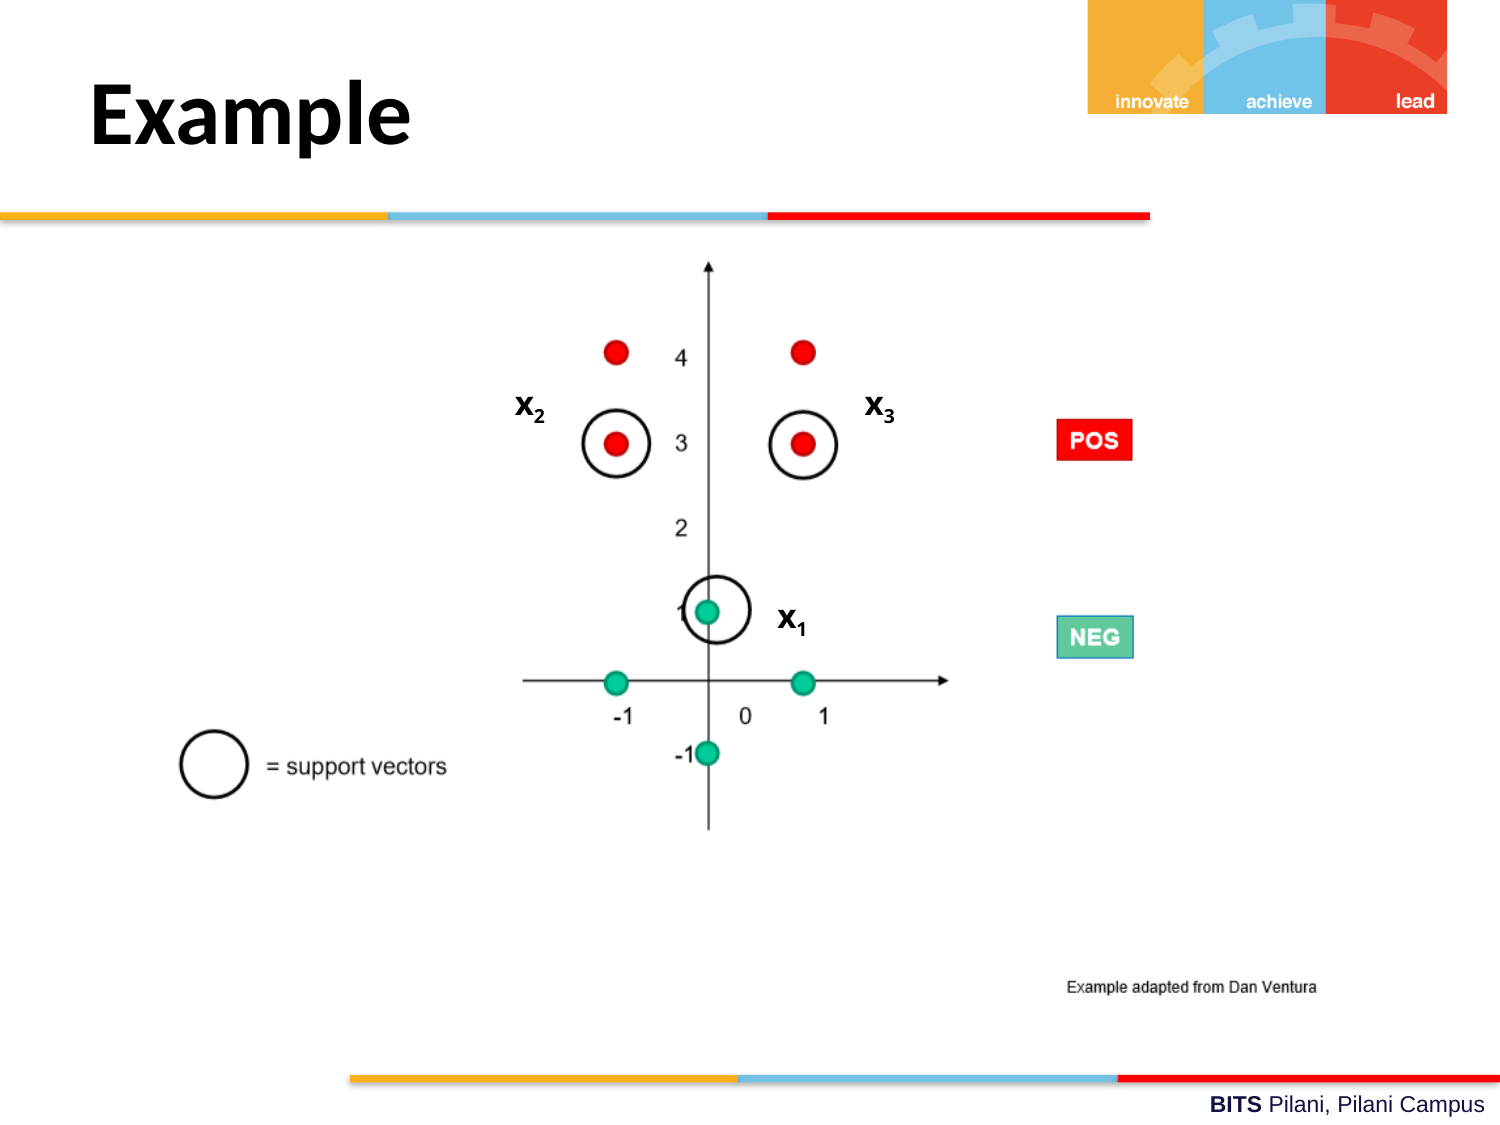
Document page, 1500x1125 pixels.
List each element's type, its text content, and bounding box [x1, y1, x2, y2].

text_box Example [74, 45, 1425, 233]
picture [137, 237, 1326, 1010]
picture [1087, 0, 1448, 114]
